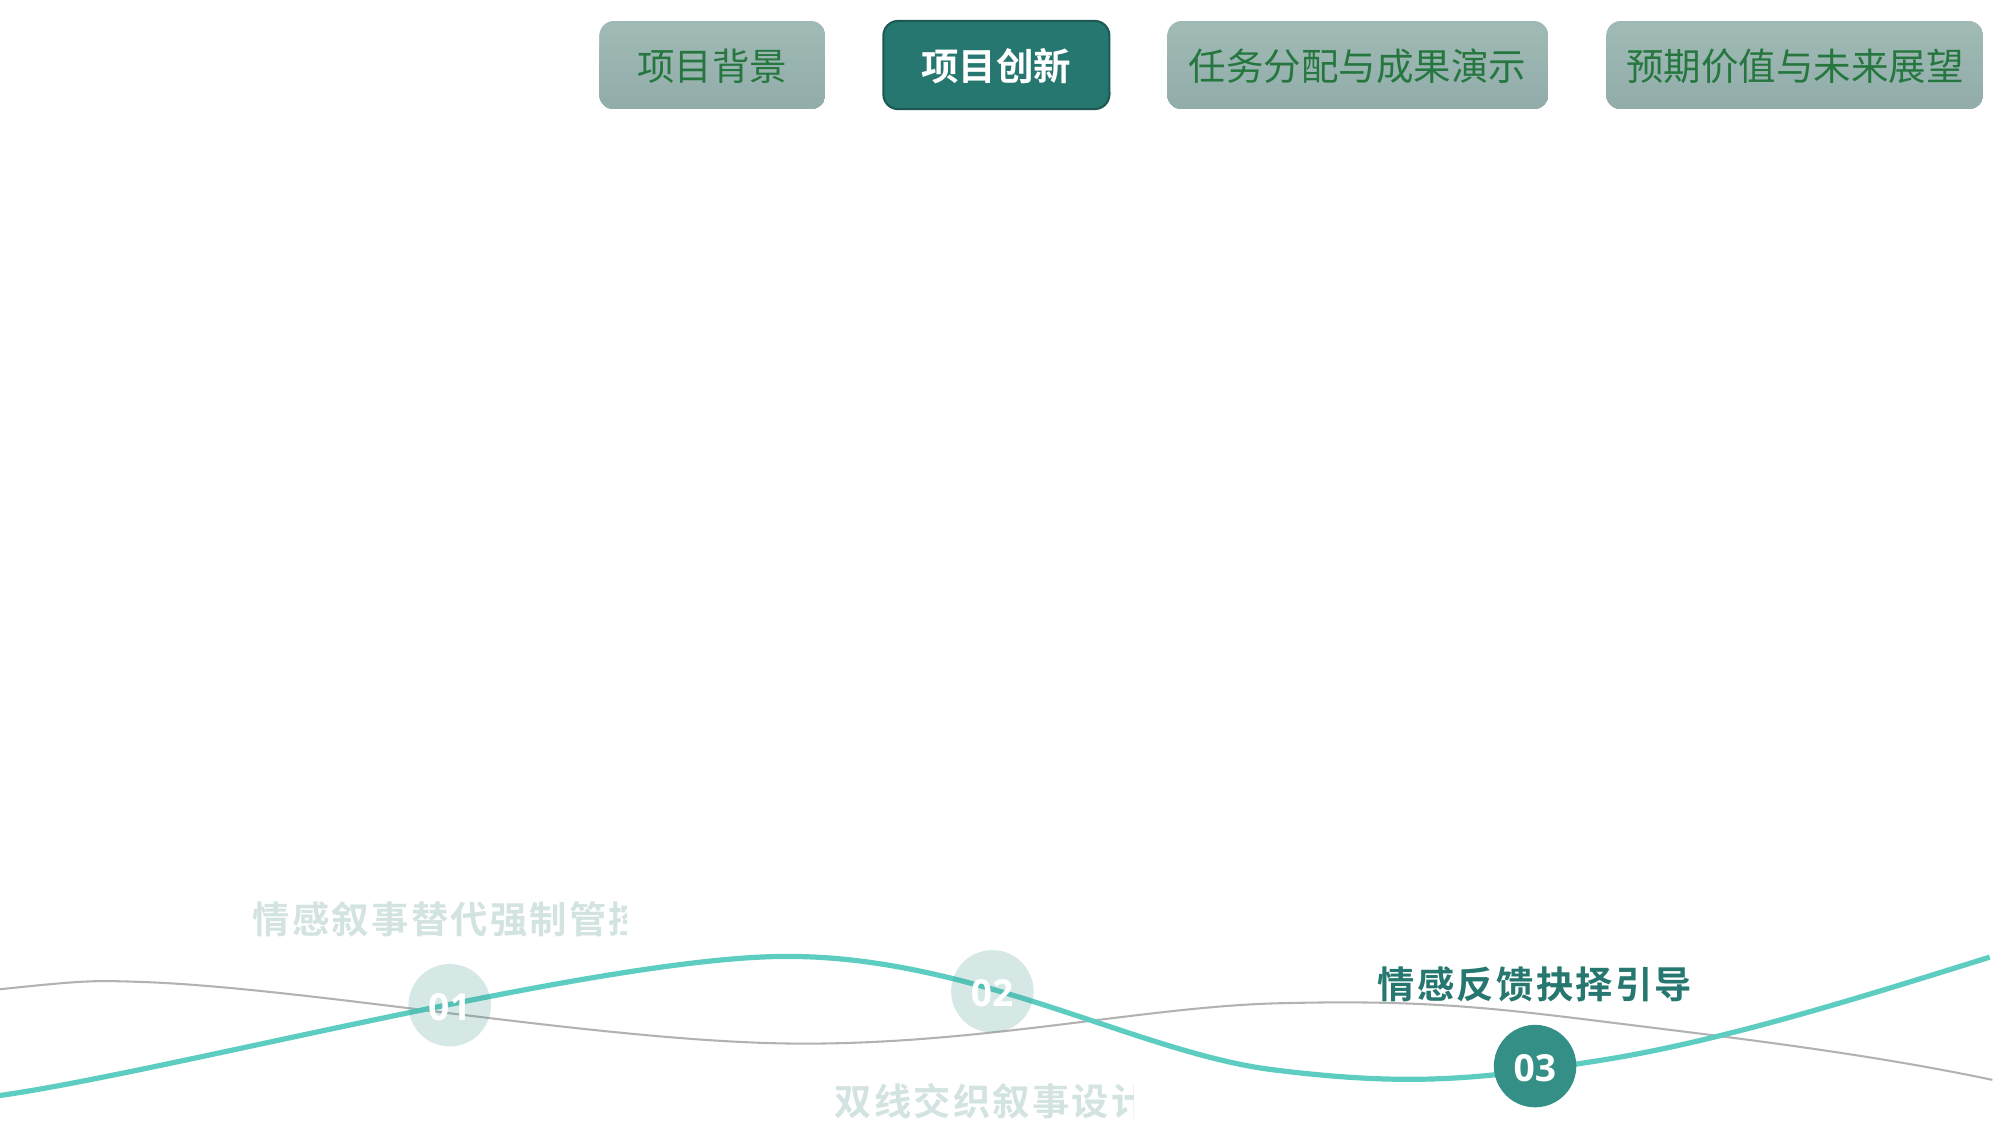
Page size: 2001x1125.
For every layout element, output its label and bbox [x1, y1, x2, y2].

text_box [599, 20, 1984, 109]
text_box [0, 0, 2000, 1125]
